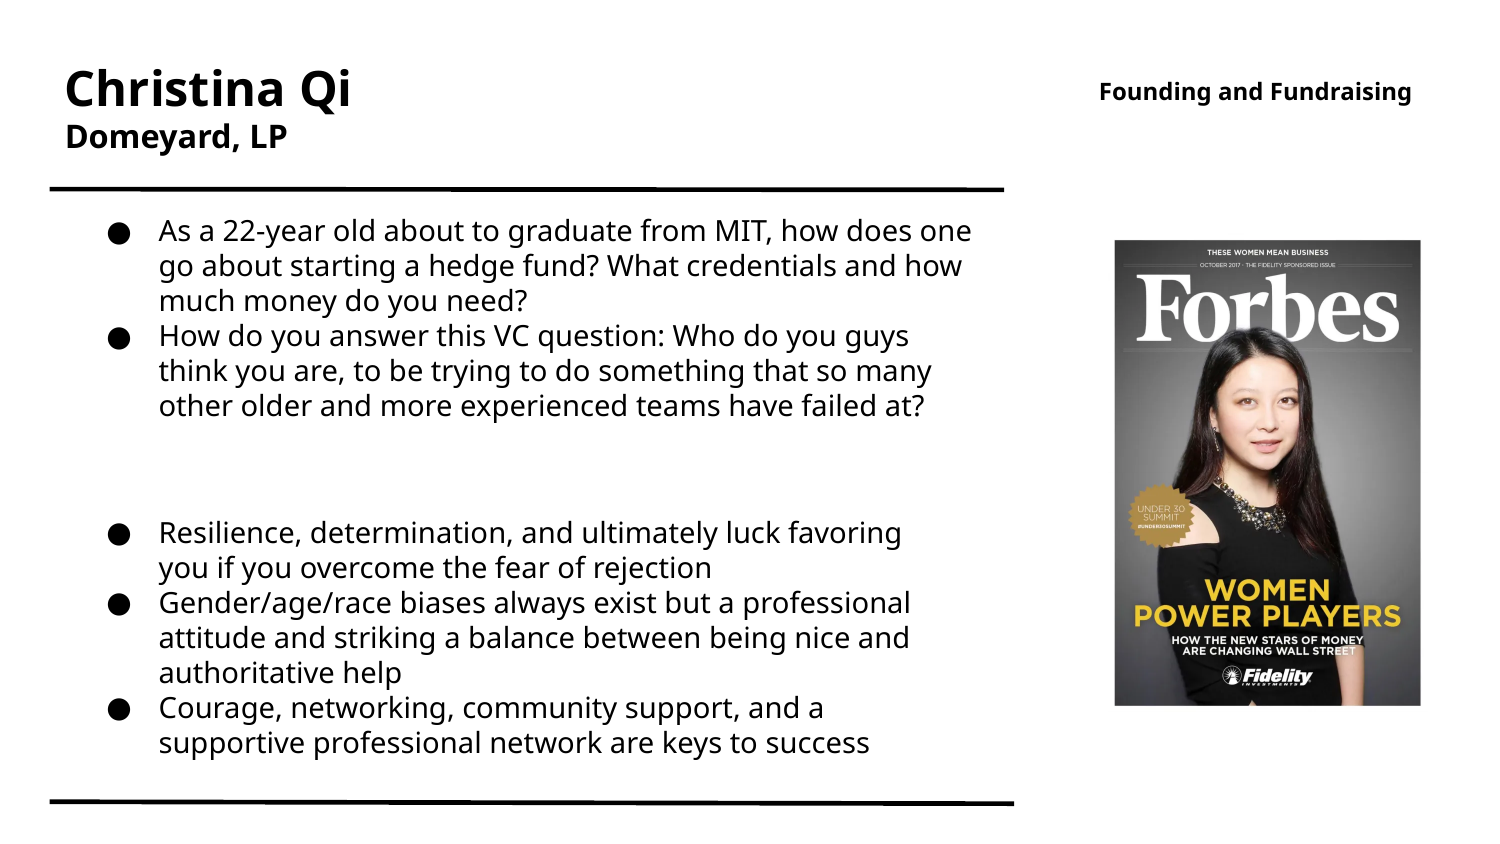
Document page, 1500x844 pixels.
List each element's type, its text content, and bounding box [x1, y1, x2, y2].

text_box As a 22-year old about to graduate from MIT, how does one go about starting a hedge fund? What credentials and how much money do you need? How do you answer this VC question: Who do you guys think you are, to be trying to do something that so many other older and more experienced teams have failed at? [68, 198, 991, 460]
title Christina Qi Domeyard, LP [49, 42, 549, 171]
title Founding and Fundraising [1070, 61, 1428, 124]
text_box Resilience, determination, and ultimately luck favoring you if you overcome the fear of rejection Gender/age/race biases always exist but a professional attitude and striking a balance between being nice and authoritative help Courage, networking, community support, and a supportive professional network are keys to success [68, 499, 962, 785]
picture [1108, 233, 1428, 712]
